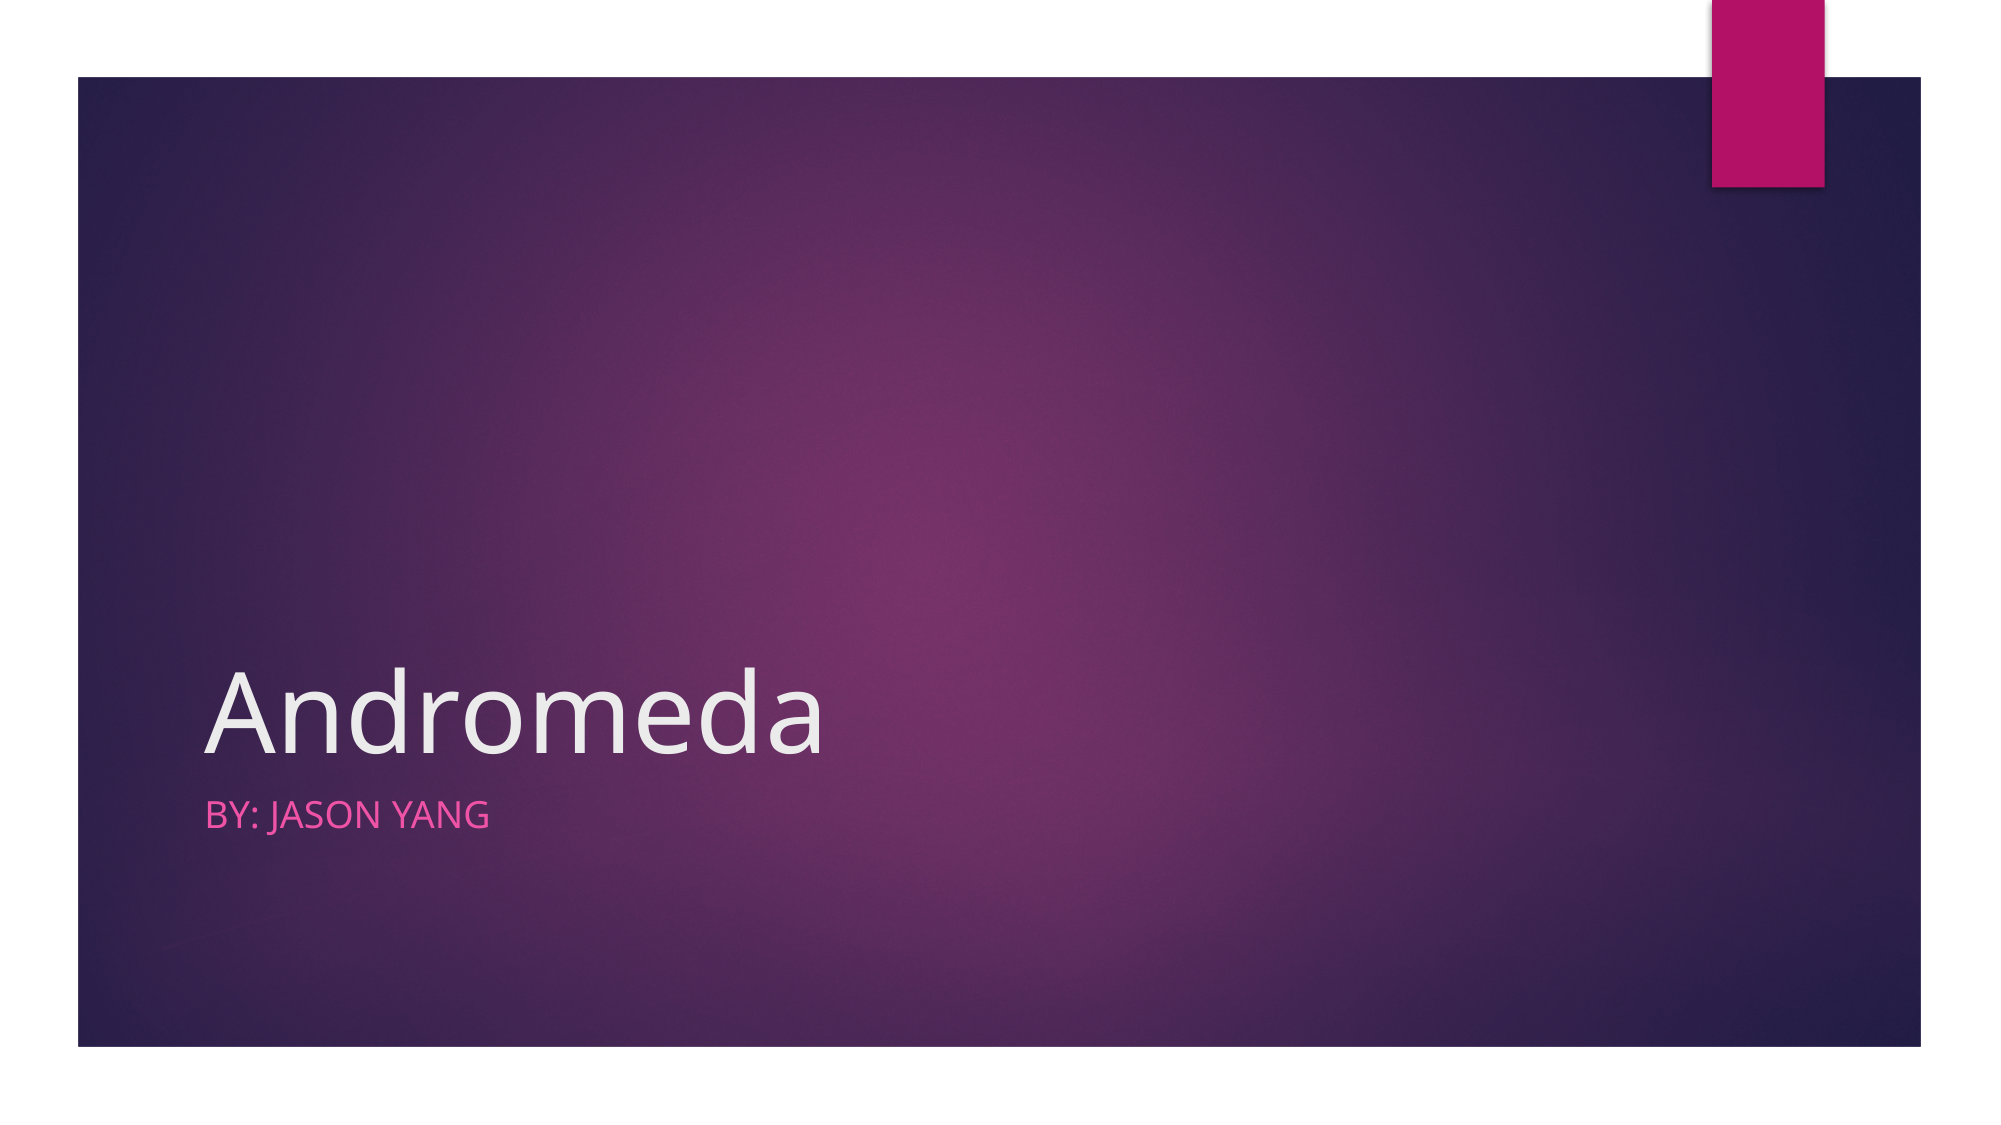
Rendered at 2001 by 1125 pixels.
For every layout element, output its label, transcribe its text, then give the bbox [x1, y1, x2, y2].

title Andromeda [189, 344, 1638, 783]
subtitle By: Jason Yang [189, 783, 1638, 925]
